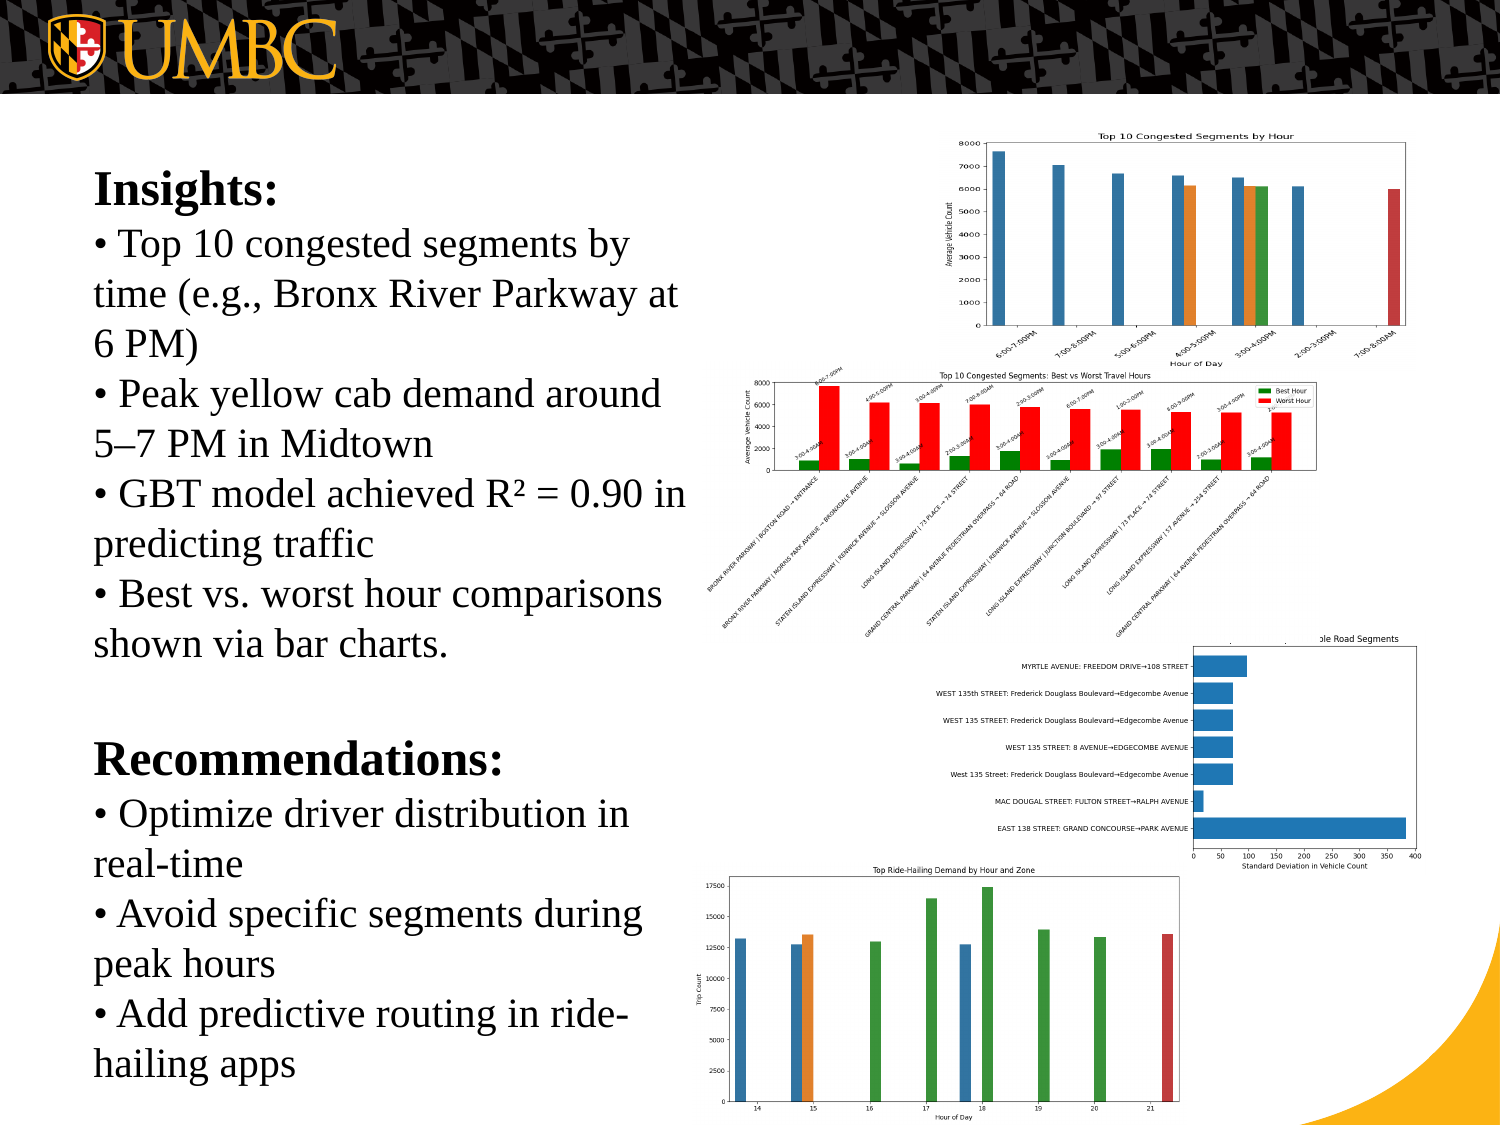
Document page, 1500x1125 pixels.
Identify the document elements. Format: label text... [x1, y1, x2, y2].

picture [691, 129, 1426, 1125]
picture [0, 0, 1500, 94]
text_box Insights: • Top 10 congested segments by time (e.g., Bronx River Parkway at 6 PM) • Peak yellow cab demand around 5–7 PM in Midtown • GBT model achieved R² = 0.90 in predicting traffic • Best vs. worst hour comparisons shown via bar charts. Recommendations: • Optimize driver distribution in real-time • Avoid specific segments during peak hours • Add predictive routing in ride-hailing apps [78, 148, 703, 1094]
picture [1299, 921, 1500, 1125]
